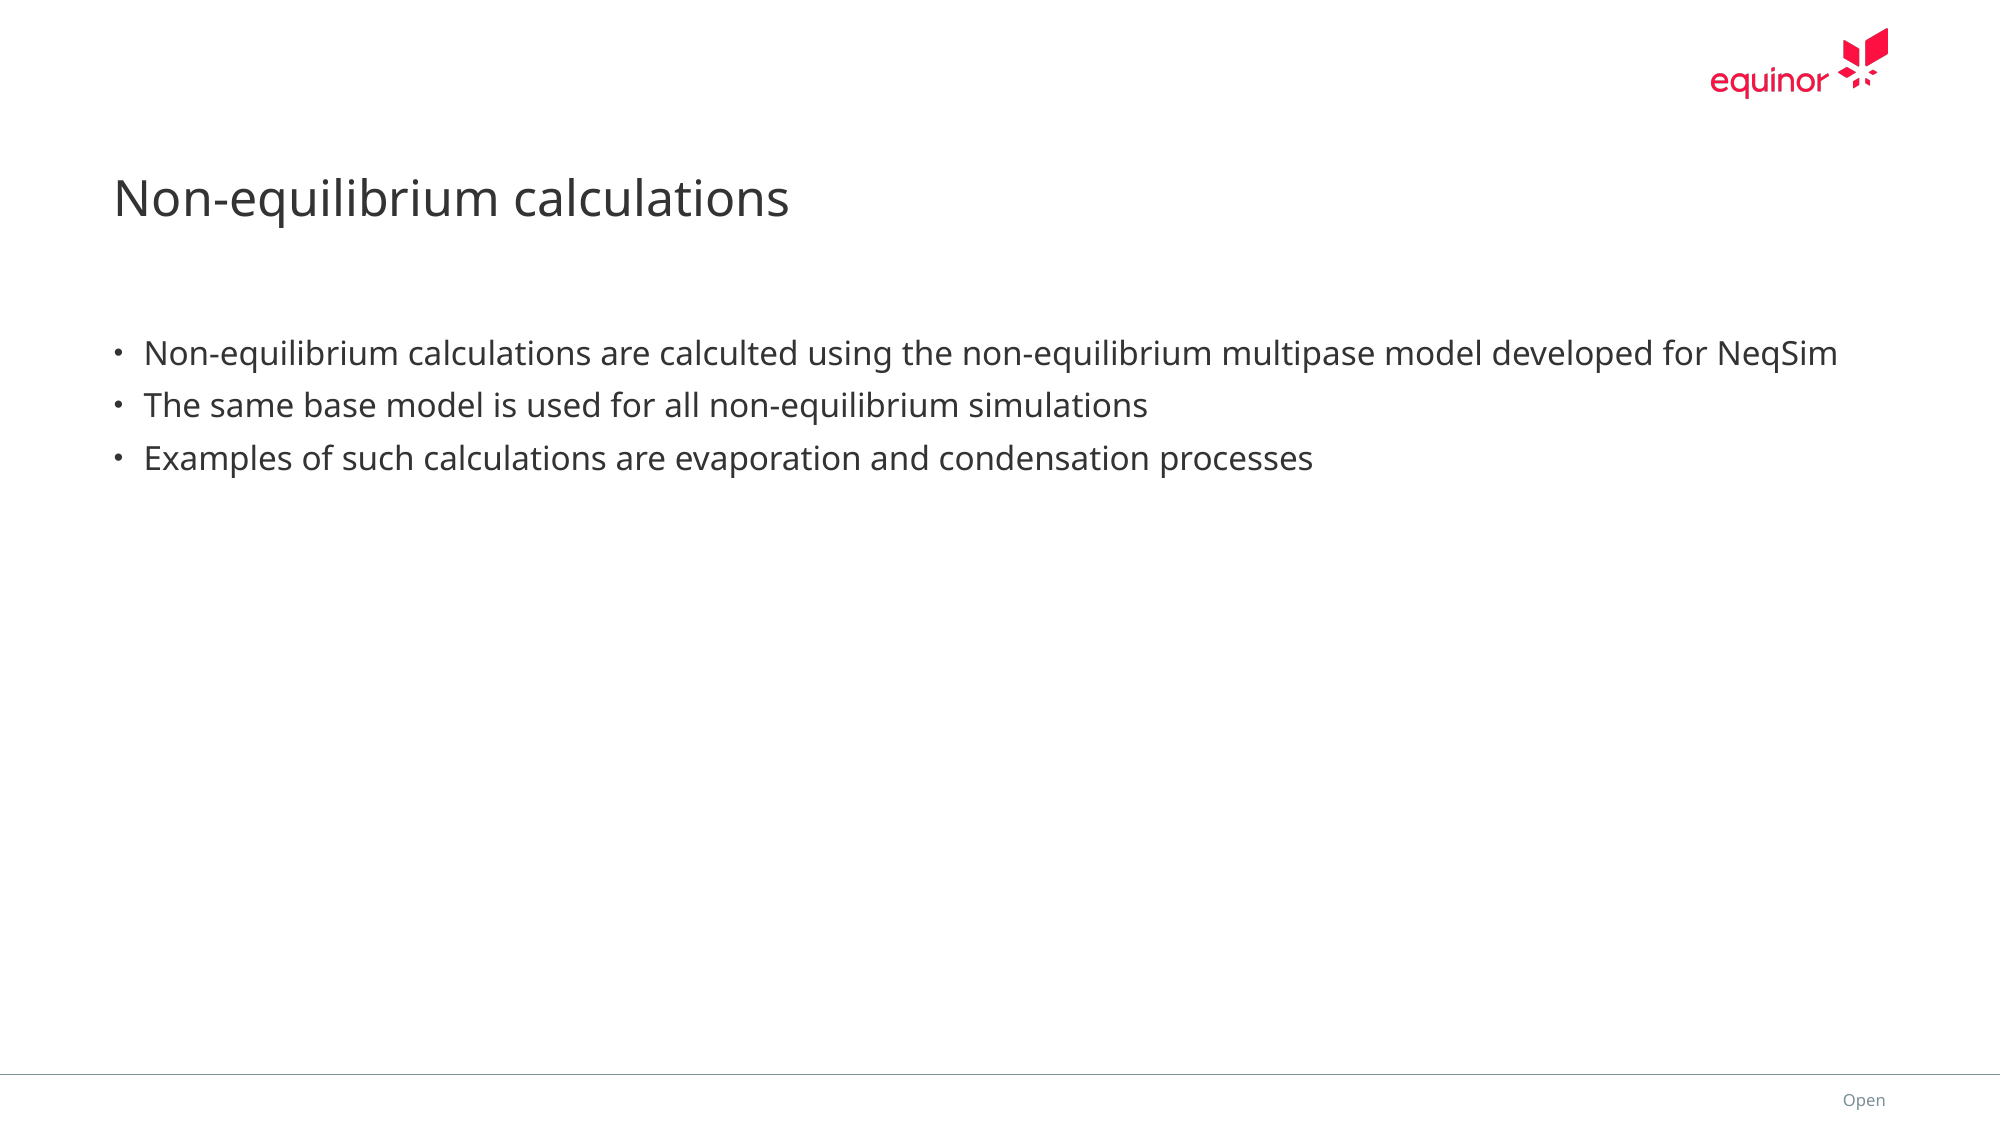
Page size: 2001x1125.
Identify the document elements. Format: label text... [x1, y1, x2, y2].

list Non-equilibrium calculations are calculted using the non-equilibrium multipase model developed for NeqSim The same base model is used for all non-equilibrium simulations Examples of such calculations are evaporation and condensation processes [114, 332, 1886, 1024]
picture [1711, 28, 1888, 99]
title Non-equilibrium calculations [114, 131, 1886, 321]
